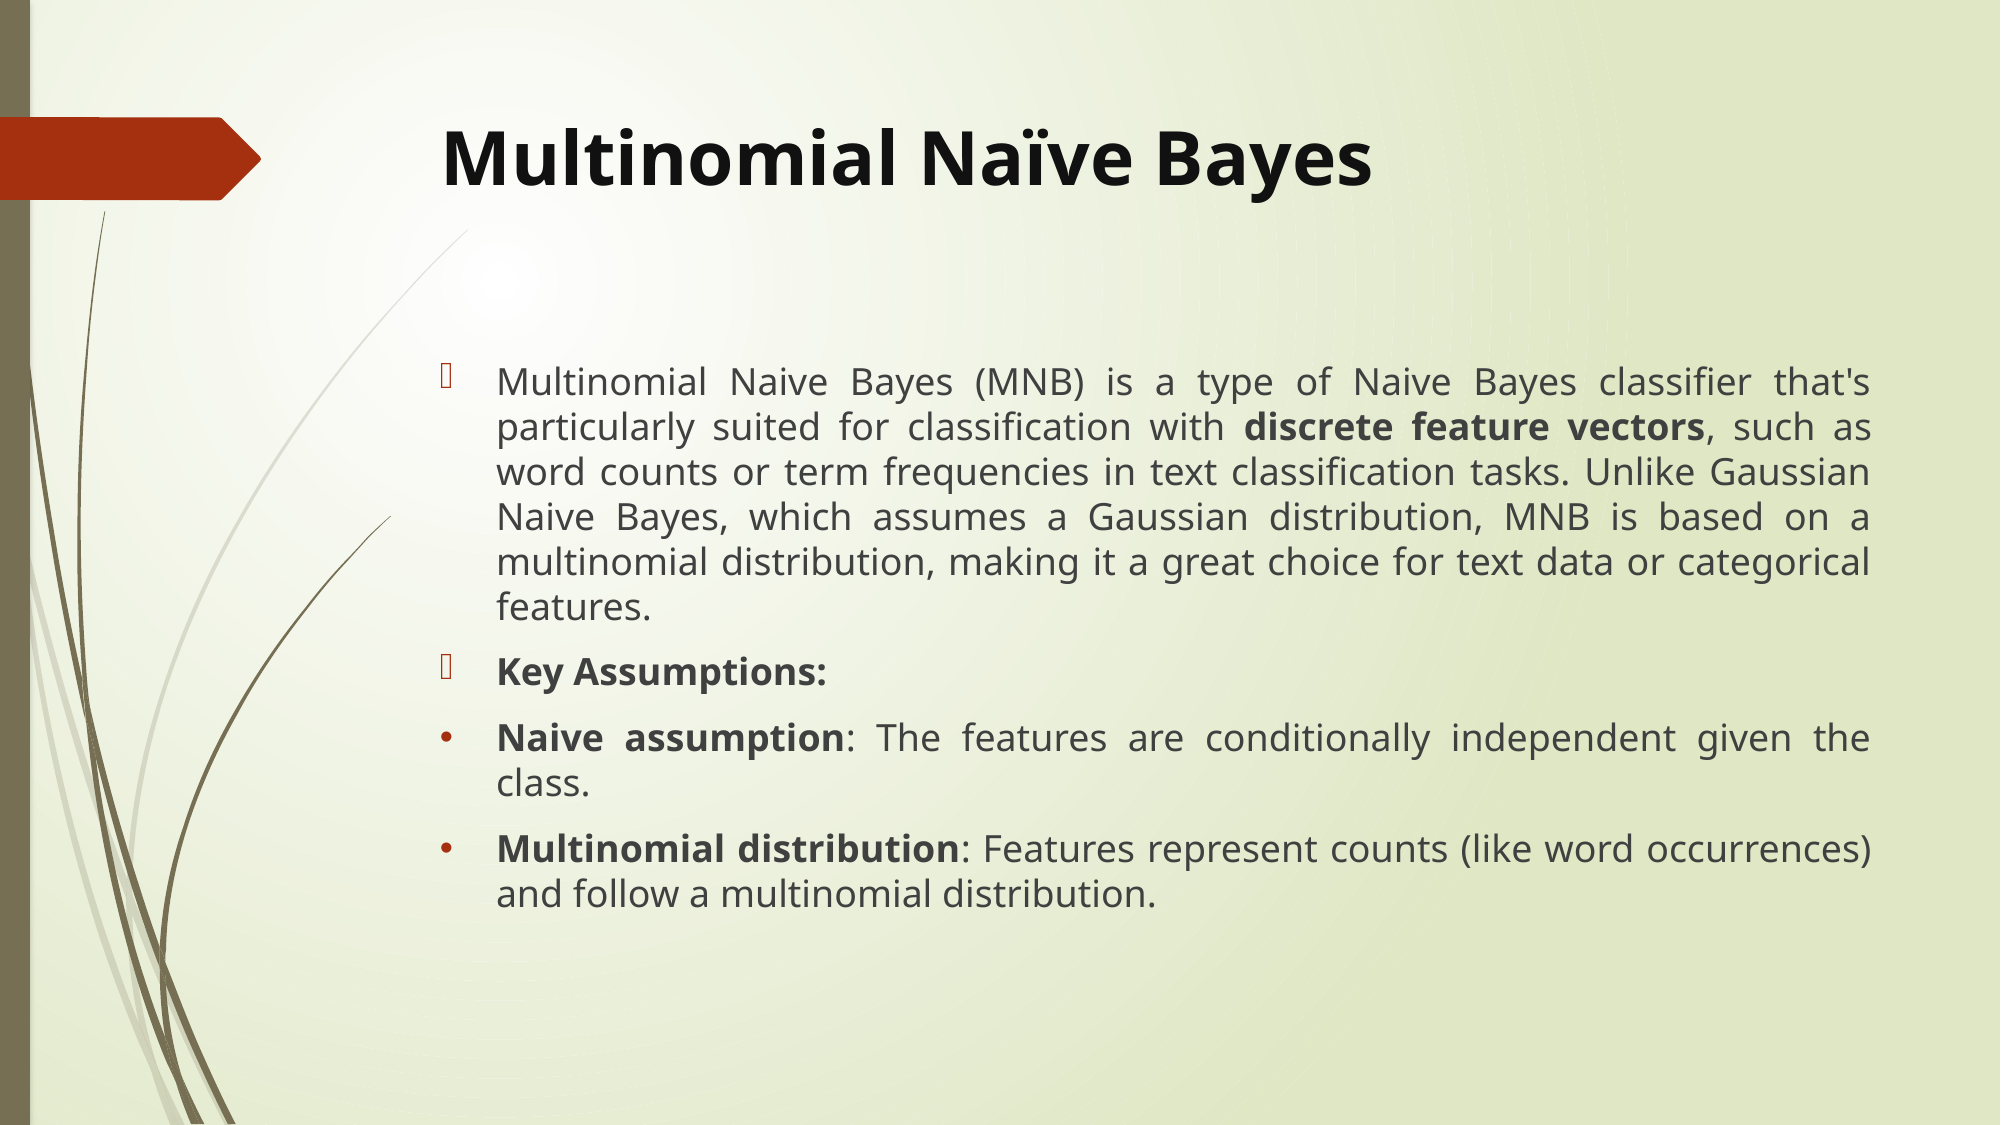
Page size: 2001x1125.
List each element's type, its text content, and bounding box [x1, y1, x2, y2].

title Multinomial Naïve Bayes [425, 102, 1888, 313]
list Multinomial Naive Bayes (MNB) is a type of Naive Bayes classifier that's particularly suited for classification with discrete feature vectors, such as word counts or term frequencies in text classification tasks. Unlike Gaussian Naive Bayes, which assumes a Gaussian distribution, MNB is based on a multinomial distribution, making it a great choice for text data or categorical features. Key Assumptions: Naive assumption: The features are conditionally independent given the class. Multinomial distribution: Features represent counts (like word occurrences) and follow a multinomial distribution. [424, 350, 1888, 970]
